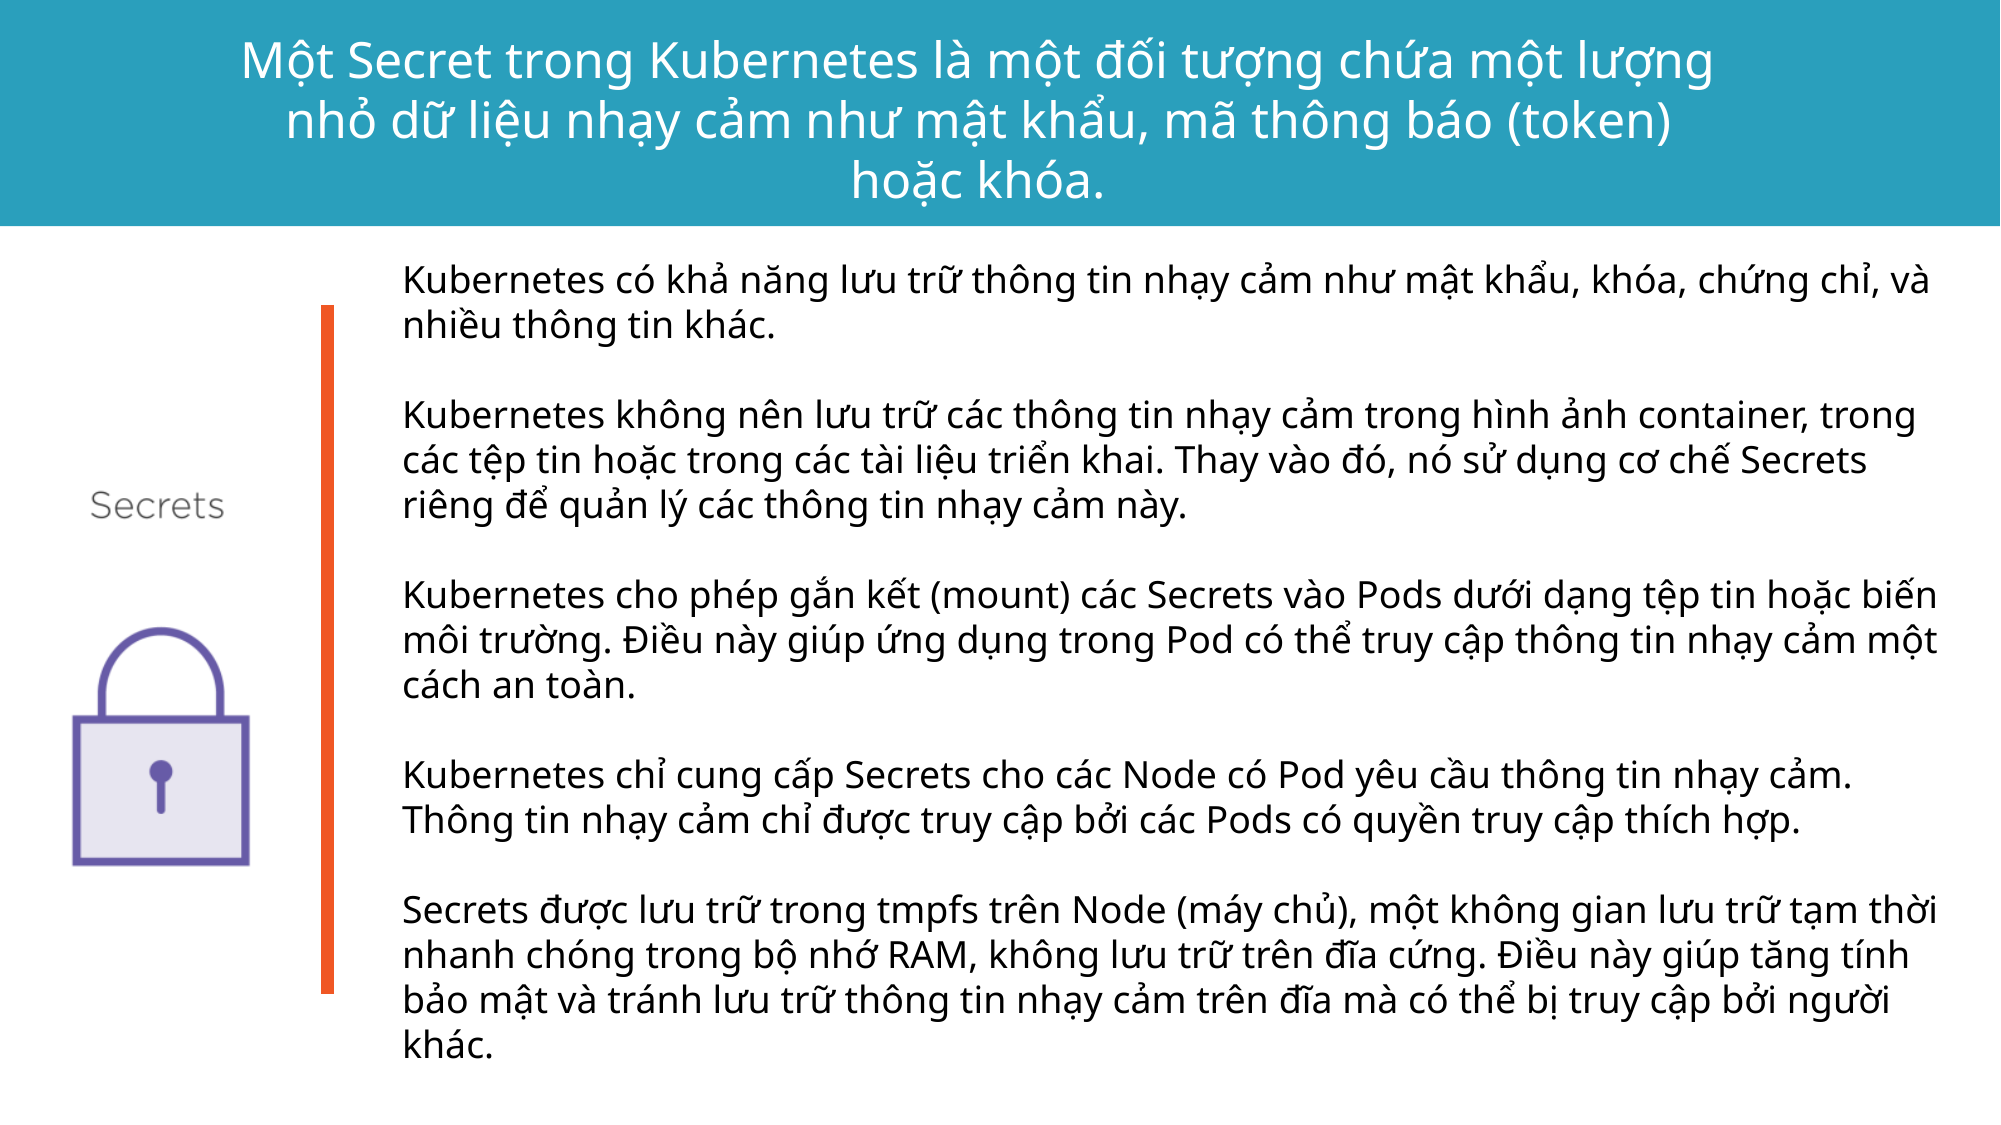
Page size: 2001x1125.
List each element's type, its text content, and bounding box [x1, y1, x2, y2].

picture [30, 462, 298, 914]
text_box Một Secret trong Kubernetes là một đối tượng chứa một lượng nhỏ dữ liệu nhạy cảm như mật khẩu, mã thông báo (token) hoặc khóa. [217, 21, 1739, 217]
text_box Kubernetes có khả năng lưu trữ thông tin nhạy cảm như mật khẩu, khóa, chứng chỉ, và nhiều thông tin khác. Kubernetes không nên lưu trữ các thông tin nhạy cảm trong hình ảnh container, trong các tệp tin hoặc trong các tài liệu triển khai. Thay vào đó, nó sử dụng cơ chế Secrets riêng để quản lý các thông tin nhạy cảm này. Kubernetes cho phép gắn kết (mount) các Secrets vào Pods dưới dạng tệp tin hoặc biến môi trường. Điều này giúp ứng dụng trong Pod có thể truy cập thông tin nhạy cảm một cách an toàn. Kubernetes chỉ cung cấp Secrets cho các Node có Pod yêu cầu thông tin nhạy cảm. Thông tin nhạy cảm chỉ được truy cập bởi các Pods có quyền truy cập thích hợp. Secrets được lưu trữ trong tmpfs trên Node (máy chủ), một không gian lưu trữ tạm thời nhanh chóng trong bộ nhớ RAM, không lưu trữ trên đĩa cứng. Điều này giúp tăng tính bảo mật và tránh lưu trữ thông tin nhạy cảm trên đĩa mà có thể bị truy cập bởi người khác. [387, 248, 1970, 1074]
text_box [0, 0, 2000, 227]
